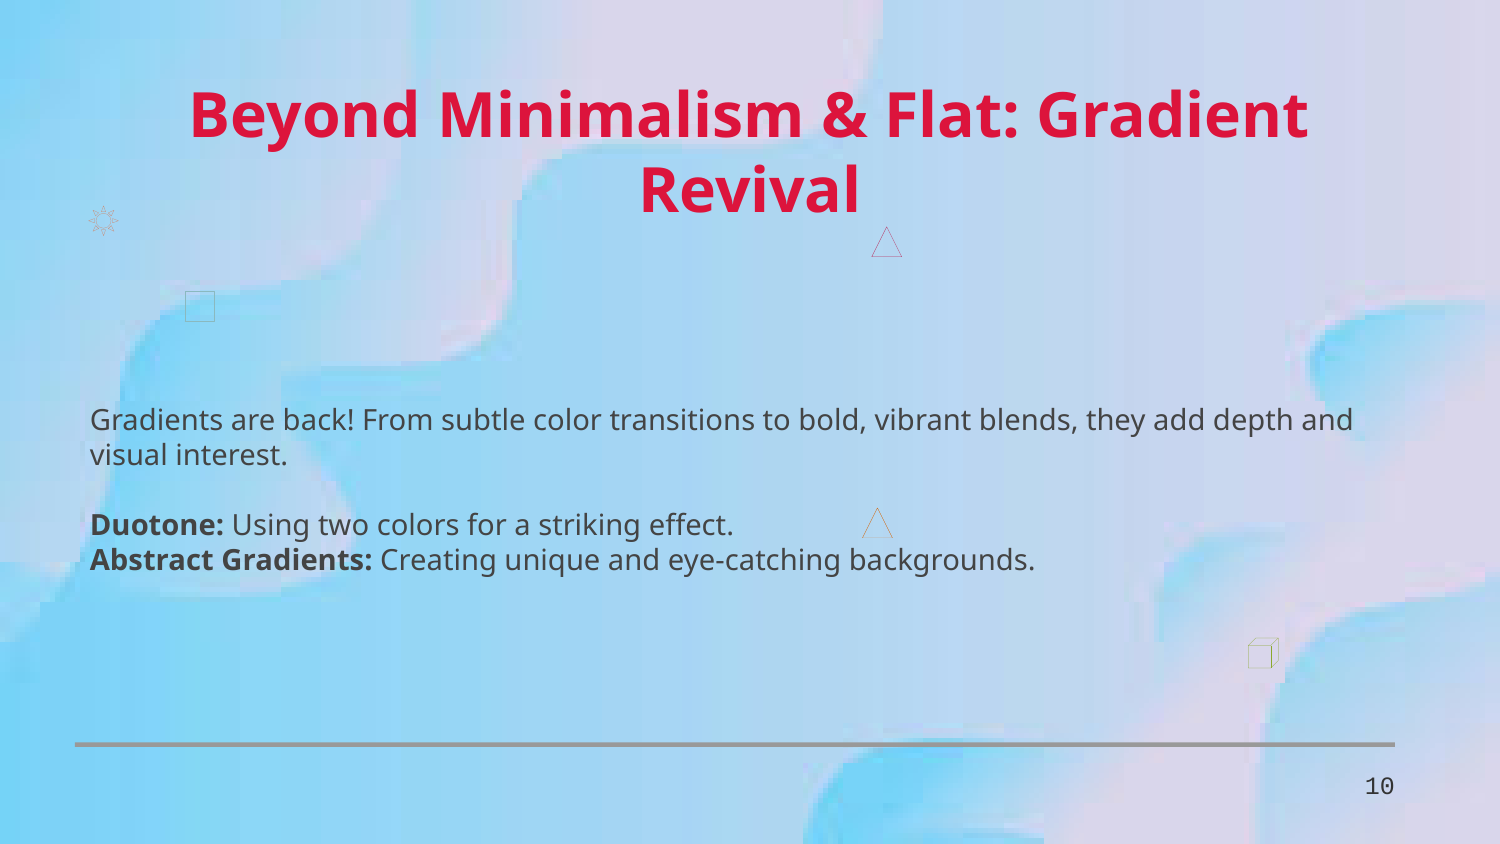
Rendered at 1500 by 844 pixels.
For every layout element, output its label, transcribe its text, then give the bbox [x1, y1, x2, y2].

text_box Beyond Minimalism & Flat: Gradient Revival [74, 74, 1425, 225]
picture [0, 0, 1500, 844]
text_box Gradients are back! From subtle color transitions to bold, vibrant blends, they add depth and visual interest. Duotone: Using two colors for a striking effect. Abstract Gradients: Creating unique and eye-catching backgrounds. [74, 270, 1425, 777]
text_box [92, 225, 115, 236]
text_box [74, 742, 1395, 747]
text_box [871, 226, 902, 257]
